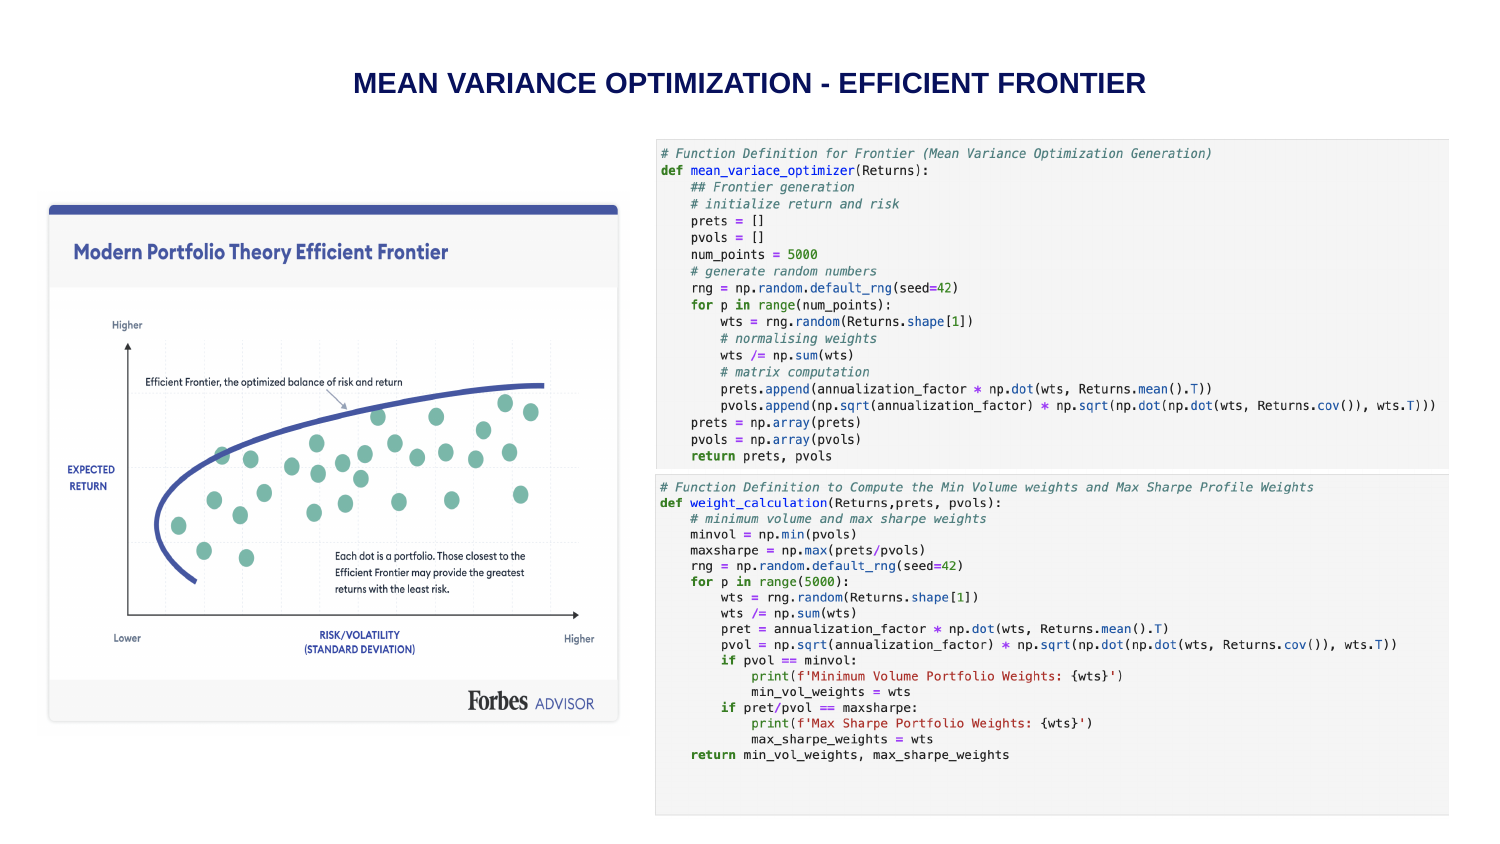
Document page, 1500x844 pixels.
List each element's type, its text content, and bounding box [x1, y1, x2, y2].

picture [37, 191, 630, 737]
title MEAN VARIANCE OPTIMIZATION - EFFICIENT FRONTIER [51, 24, 1449, 114]
picture [654, 138, 1450, 819]
